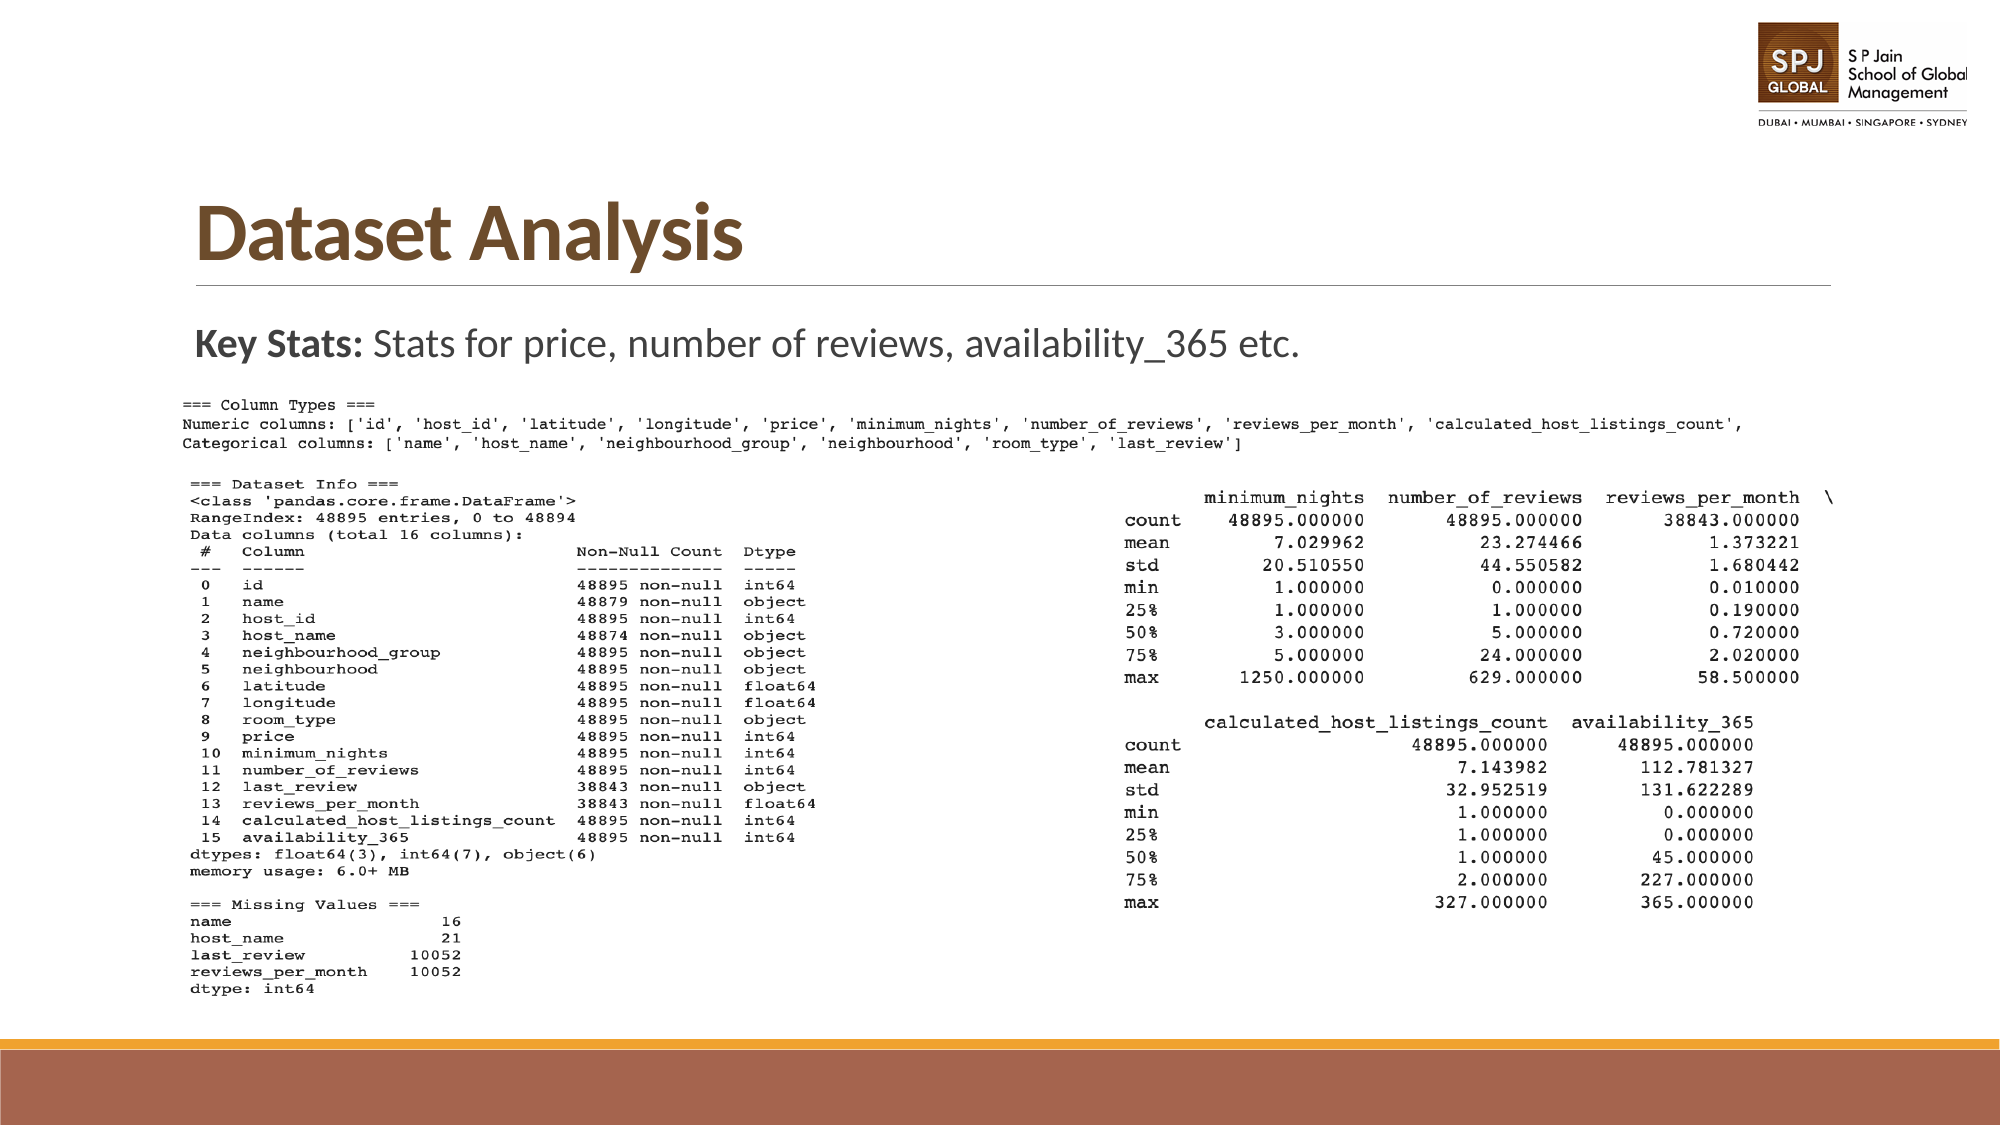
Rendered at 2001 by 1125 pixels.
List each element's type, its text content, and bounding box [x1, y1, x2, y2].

picture [176, 475, 907, 1001]
picture [1758, 22, 1967, 126]
picture [176, 393, 1748, 467]
picture [1122, 481, 1963, 914]
title Dataset Analysis [180, 47, 1830, 285]
list Key Stats: Stats for price, number of reviews, availability_365 etc. [180, 314, 1854, 1010]
